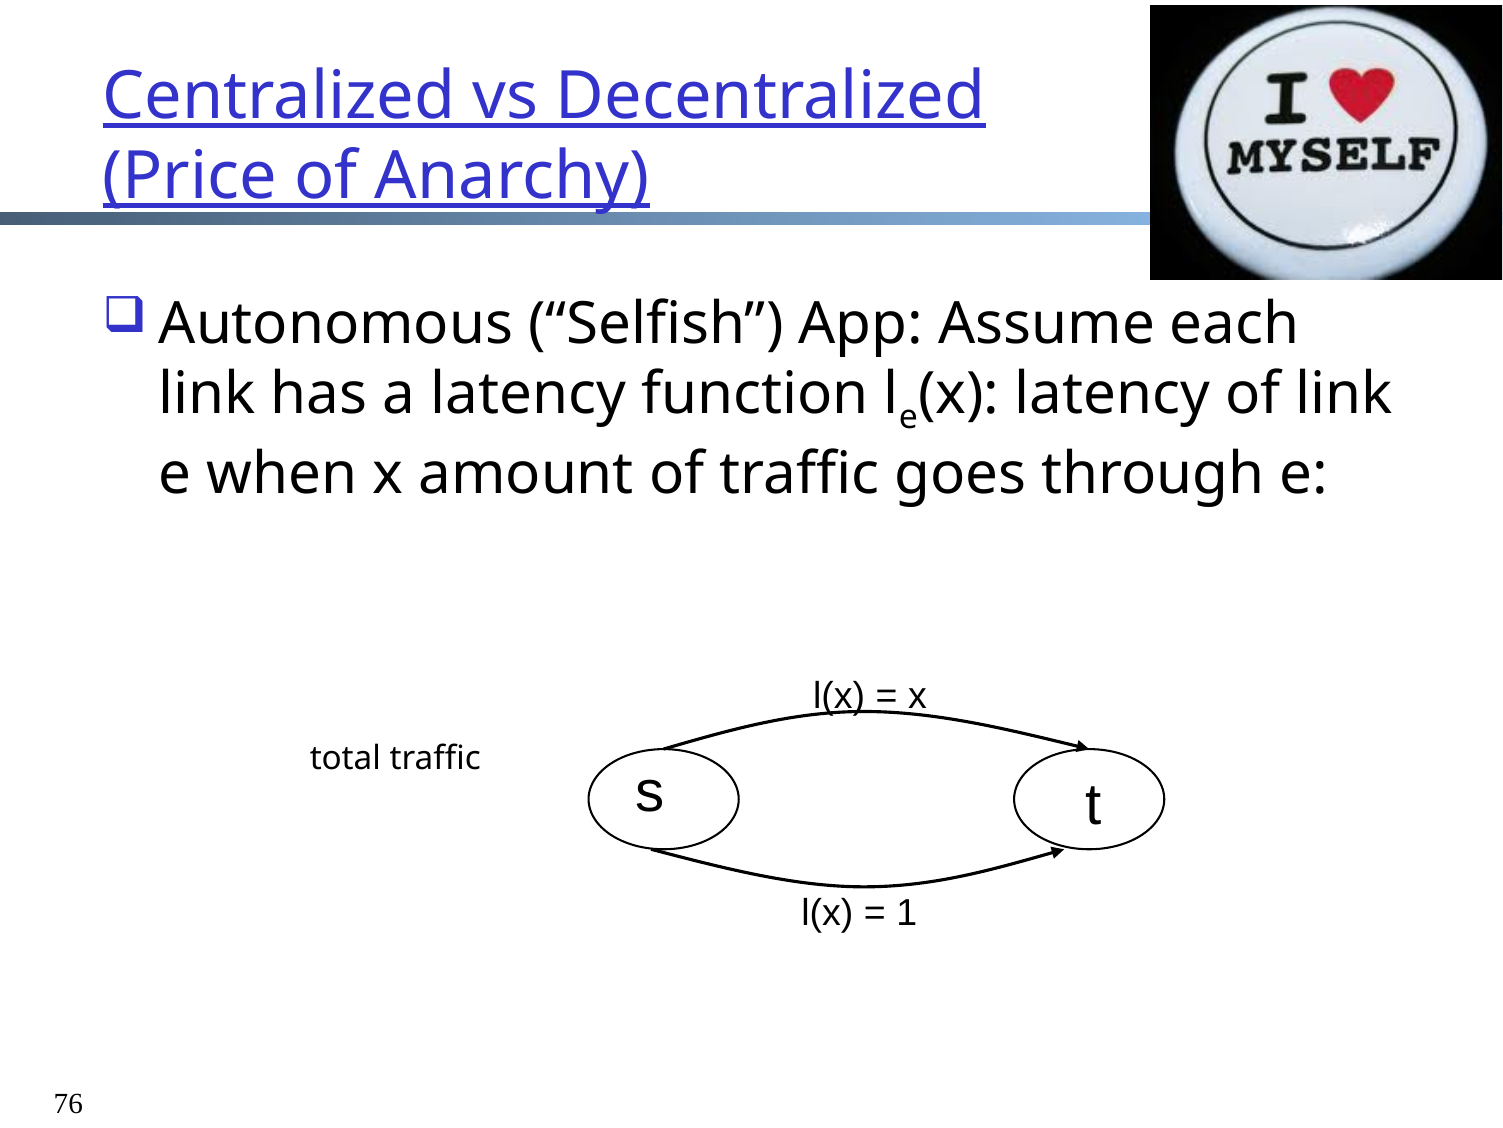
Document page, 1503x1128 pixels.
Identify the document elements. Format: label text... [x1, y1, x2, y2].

picture [1150, 5, 1503, 280]
list Autonomous (“Selfish”) App: Assume each link has a latency function le(x): latency of link e when x amount of traffic goes through e: [87, 277, 1411, 1076]
title Centralized vs Decentralized (Price of Anarchy) [87, 37, 1145, 226]
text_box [588, 663, 1165, 942]
text_box total traffic [294, 728, 497, 784]
slide_number 76 [38, 1051, 389, 1128]
